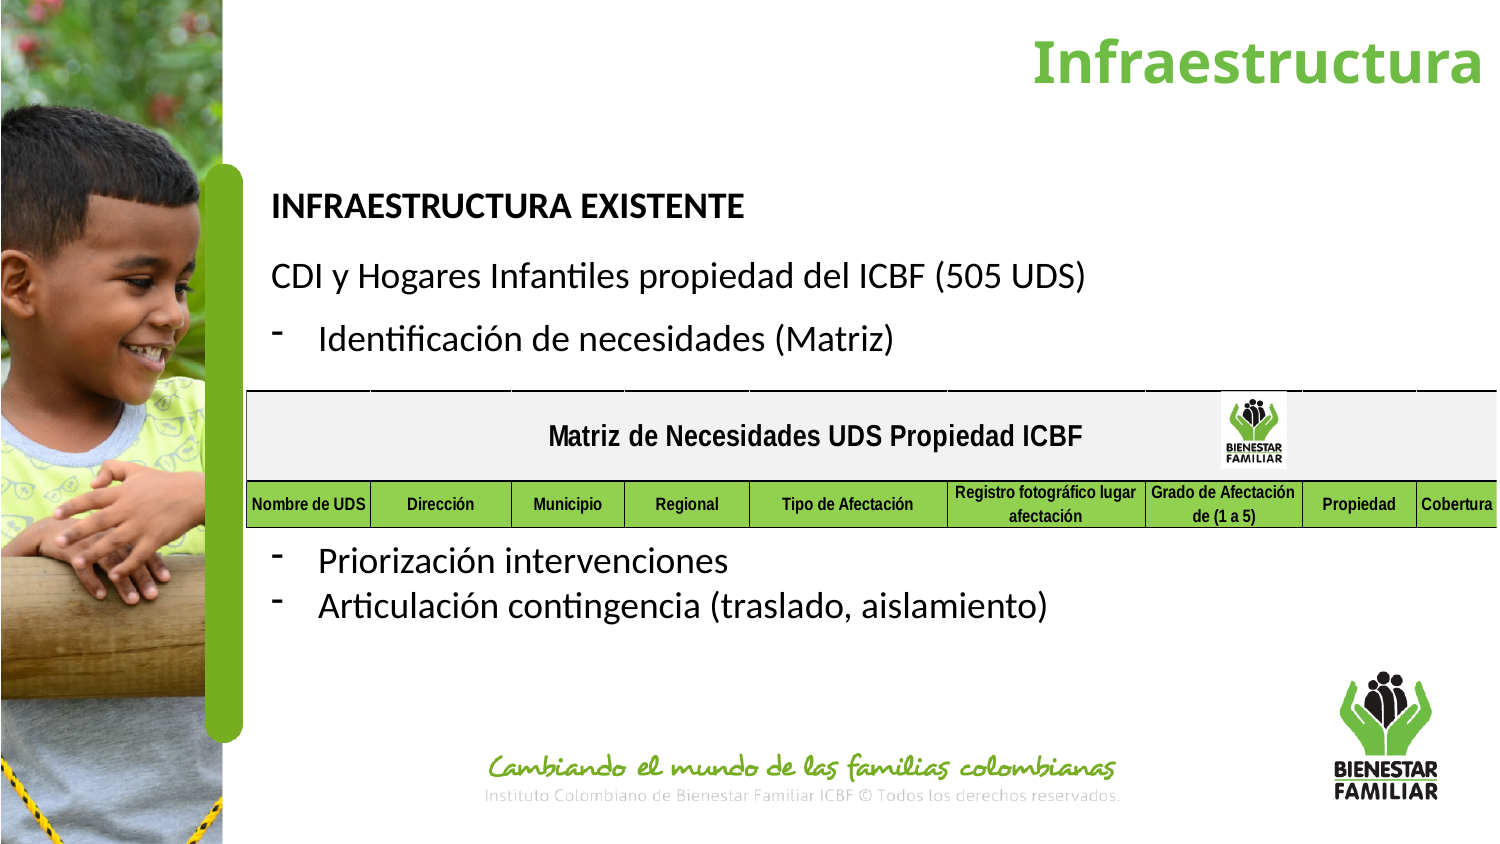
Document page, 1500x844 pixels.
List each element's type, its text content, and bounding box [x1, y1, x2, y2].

text_box Infraestructura [879, 25, 1500, 104]
text_box INFRAESTRUCTURA EXISTENTE CDI y Hogares Infantiles propiedad del ICBF (505 UDS) Identificación de necesidades (Matriz) Priorización intervenciones Articulación contingencia (traslado, aislamiento) [256, 538, 1488, 679]
text_box INFRAESTRUCTURA EXISTENTE CDI y Hogares Infantiles propiedad del ICBF (505 UDS) Identificación de necesidades (Matriz) Priorización intervenciones Articulación contingencia (traslado, aislamiento) [256, 173, 1488, 389]
picture [0, 0, 1500, 844]
